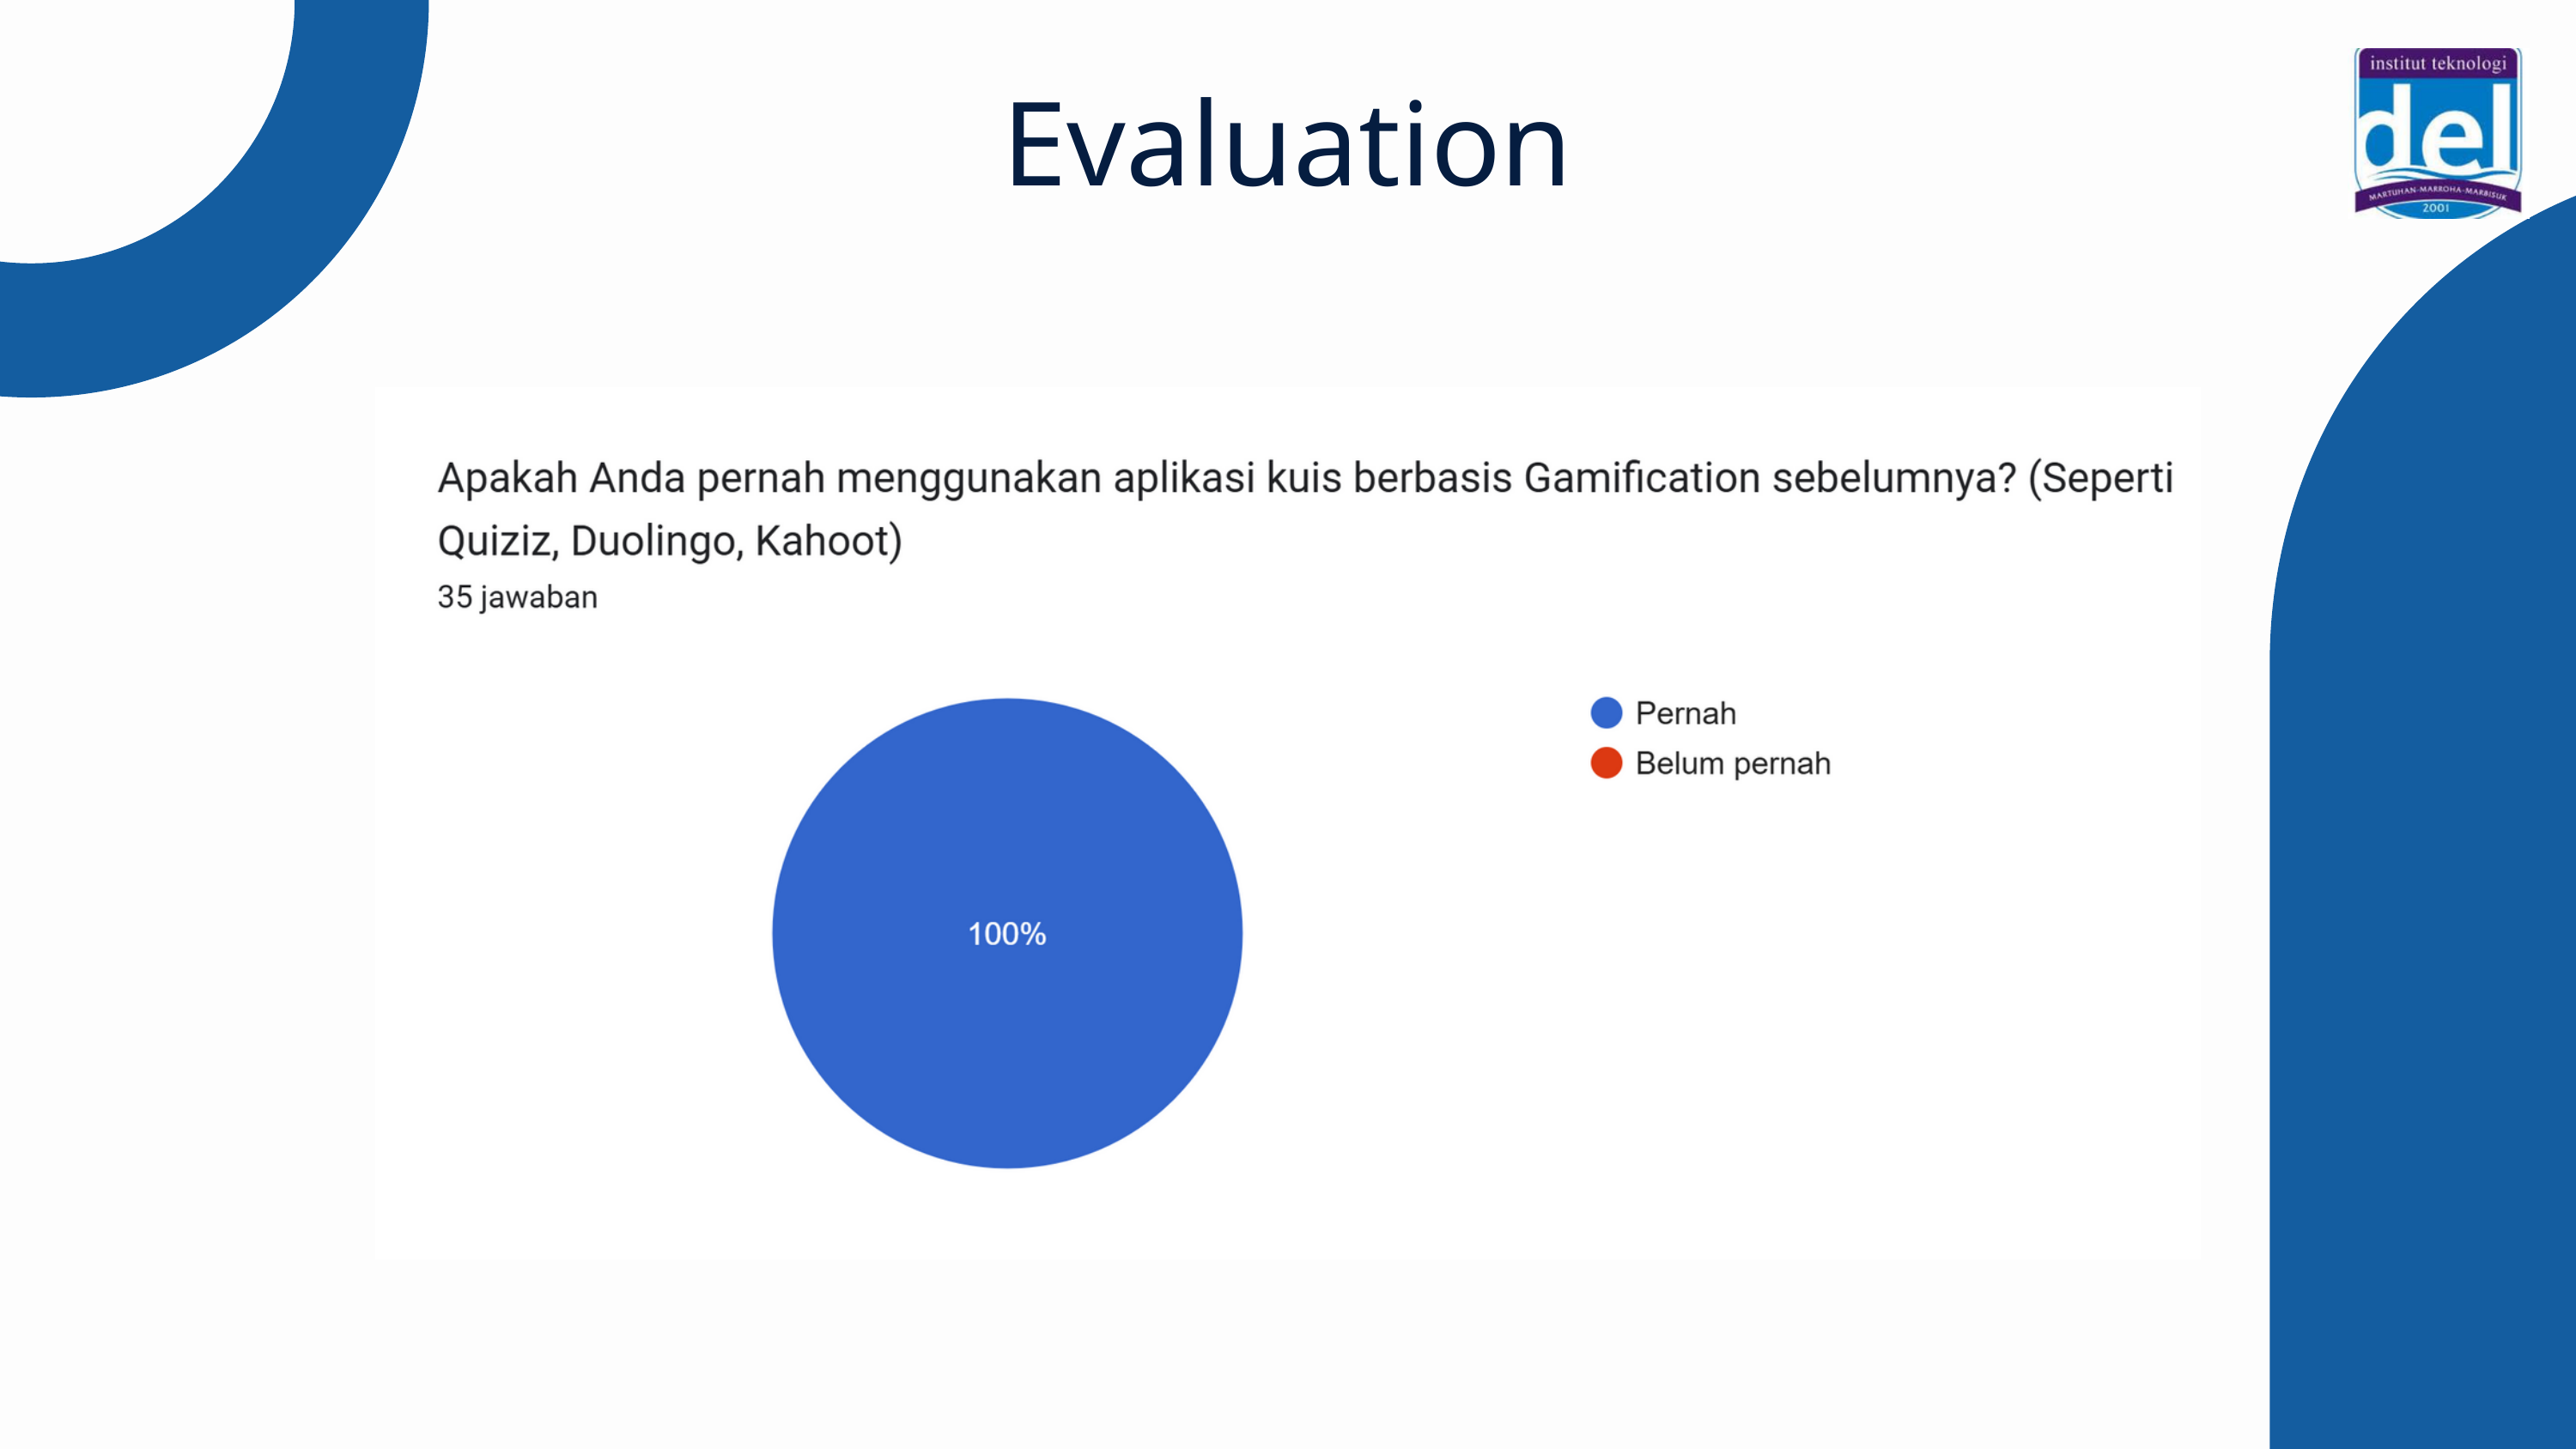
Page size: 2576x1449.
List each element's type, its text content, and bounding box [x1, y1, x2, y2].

text_box [2348, 48, 2530, 155]
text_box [0, 0, 362, 331]
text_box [2269, 157, 2576, 1449]
text_box [374, 387, 2202, 1260]
text_box Evaluation [459, 46, 2117, 209]
